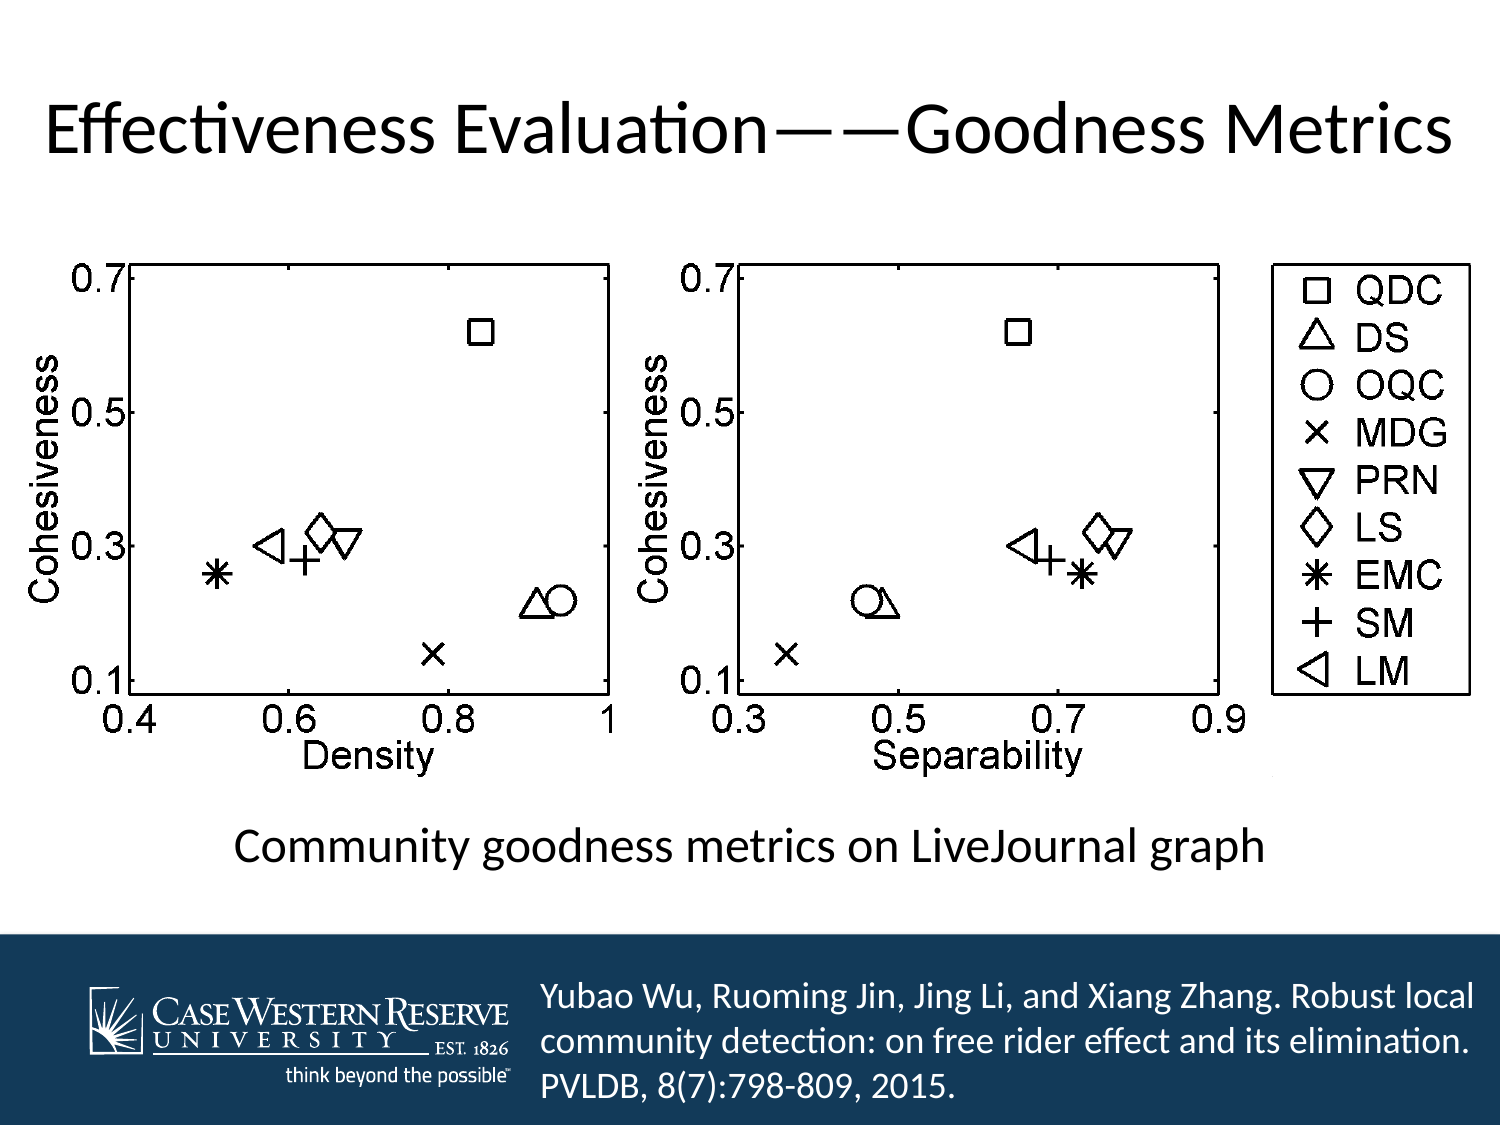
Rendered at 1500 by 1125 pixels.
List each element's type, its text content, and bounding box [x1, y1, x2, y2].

text_box Yubao Wu, Ruoming Jin, Jing Li, and Xiang Zhang. Robust local community detection: on free rider effect and its elimination. PVLDB, 8(7):798-809, 2015. [525, 964, 1494, 1114]
picture [28, 262, 613, 777]
picture [637, 262, 1245, 777]
title Effectiveness Evaluation——Goodness Metrics [29, 71, 1473, 179]
picture [1270, 262, 1471, 777]
text_box Community goodness metrics on LiveJournal graph [218, 805, 1282, 888]
